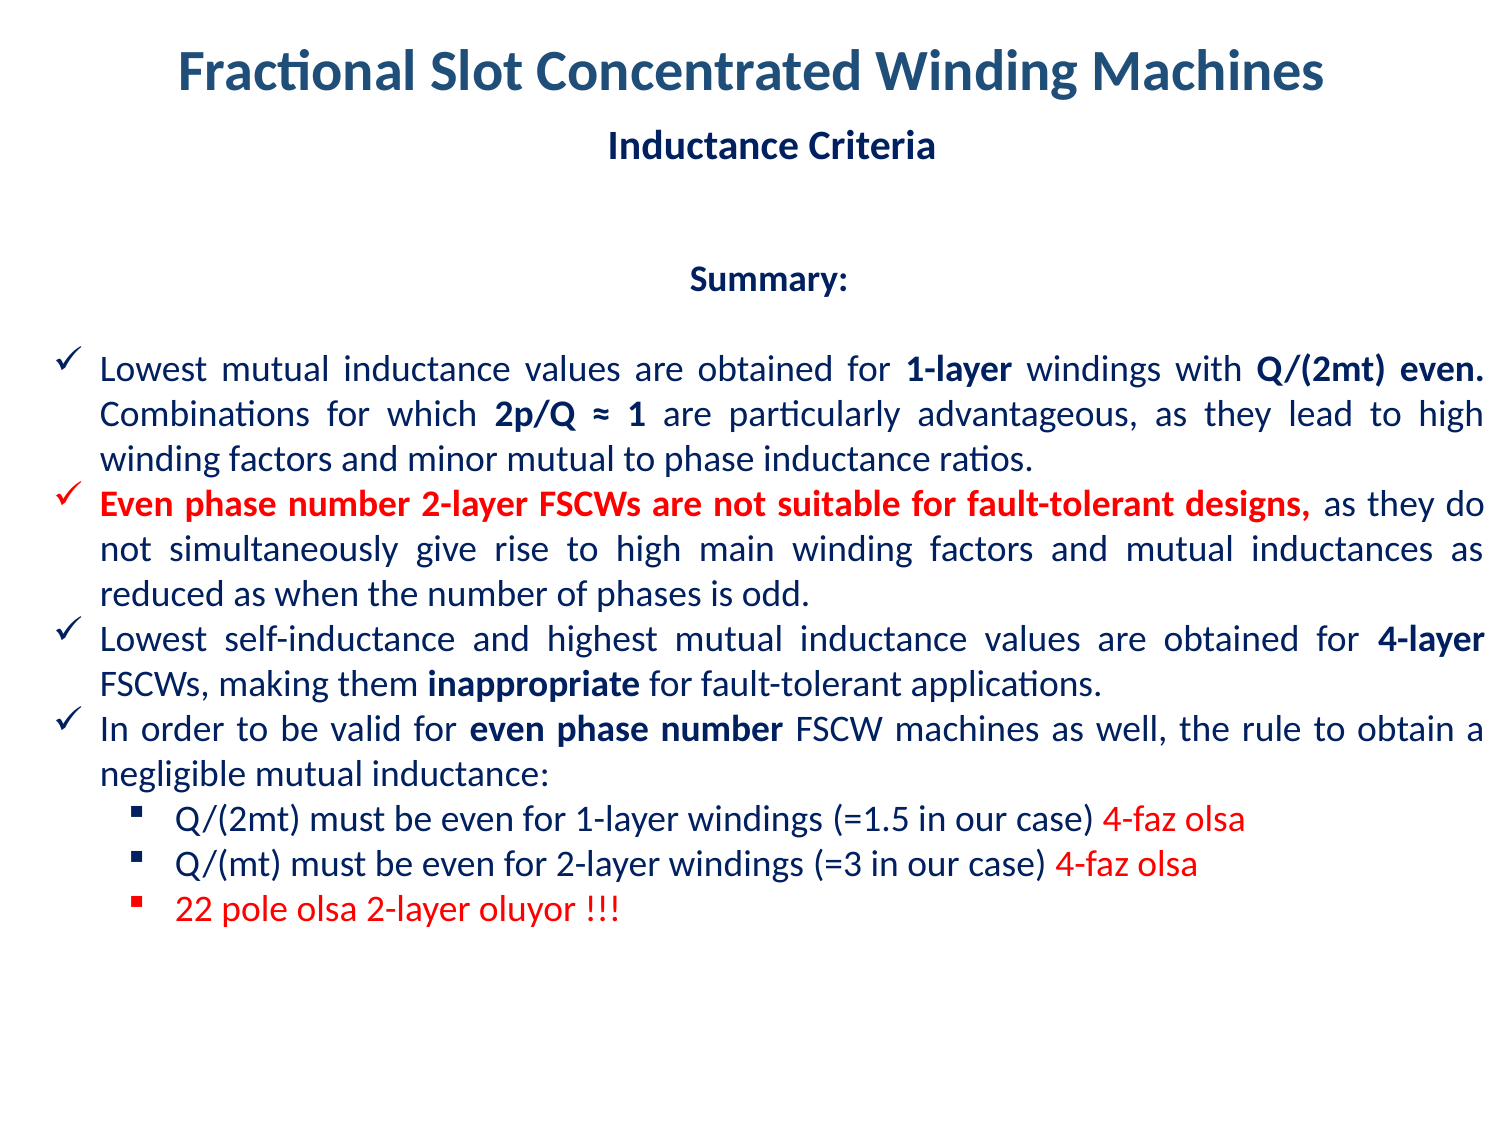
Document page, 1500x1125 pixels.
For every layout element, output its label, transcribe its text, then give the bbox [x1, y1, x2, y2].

text_box Summary: Lowest mutual inductance values are obtained for 1-layer windings with Q/(2mt) even. Combinations for which 2p/Q ≈ 1 are particularly advantageous, as they lead to high winding factors and minor mutual to phase inductance ratios. Even phase number 2-layer FSCWs are not suitable for fault-tolerant designs, as they do not simultaneously give rise to high main winding factors and mutual inductances as reduced as when the number of phases is odd. Lowest self-inductance and highest mutual inductance values are obtained for 4-layer FSCWs, making them inappropriate for fault-tolerant applications. In order to be valid for even phase number FSCW machines as well, the rule to obtain a negligible mutual inductance: Q/(2mt) must be even for 1-layer windings (=1.5 in our case) 4-faz olsa Q/(mt) must be even for 2-layer windings (=3 in our case) 4-faz olsa 22 pole olsa 2-layer oluyor !!! [38, 246, 1500, 937]
text_box Fractional Slot Concentrated Winding Machines [78, 24, 1425, 110]
text_box Inductance Criteria [54, 110, 1490, 176]
